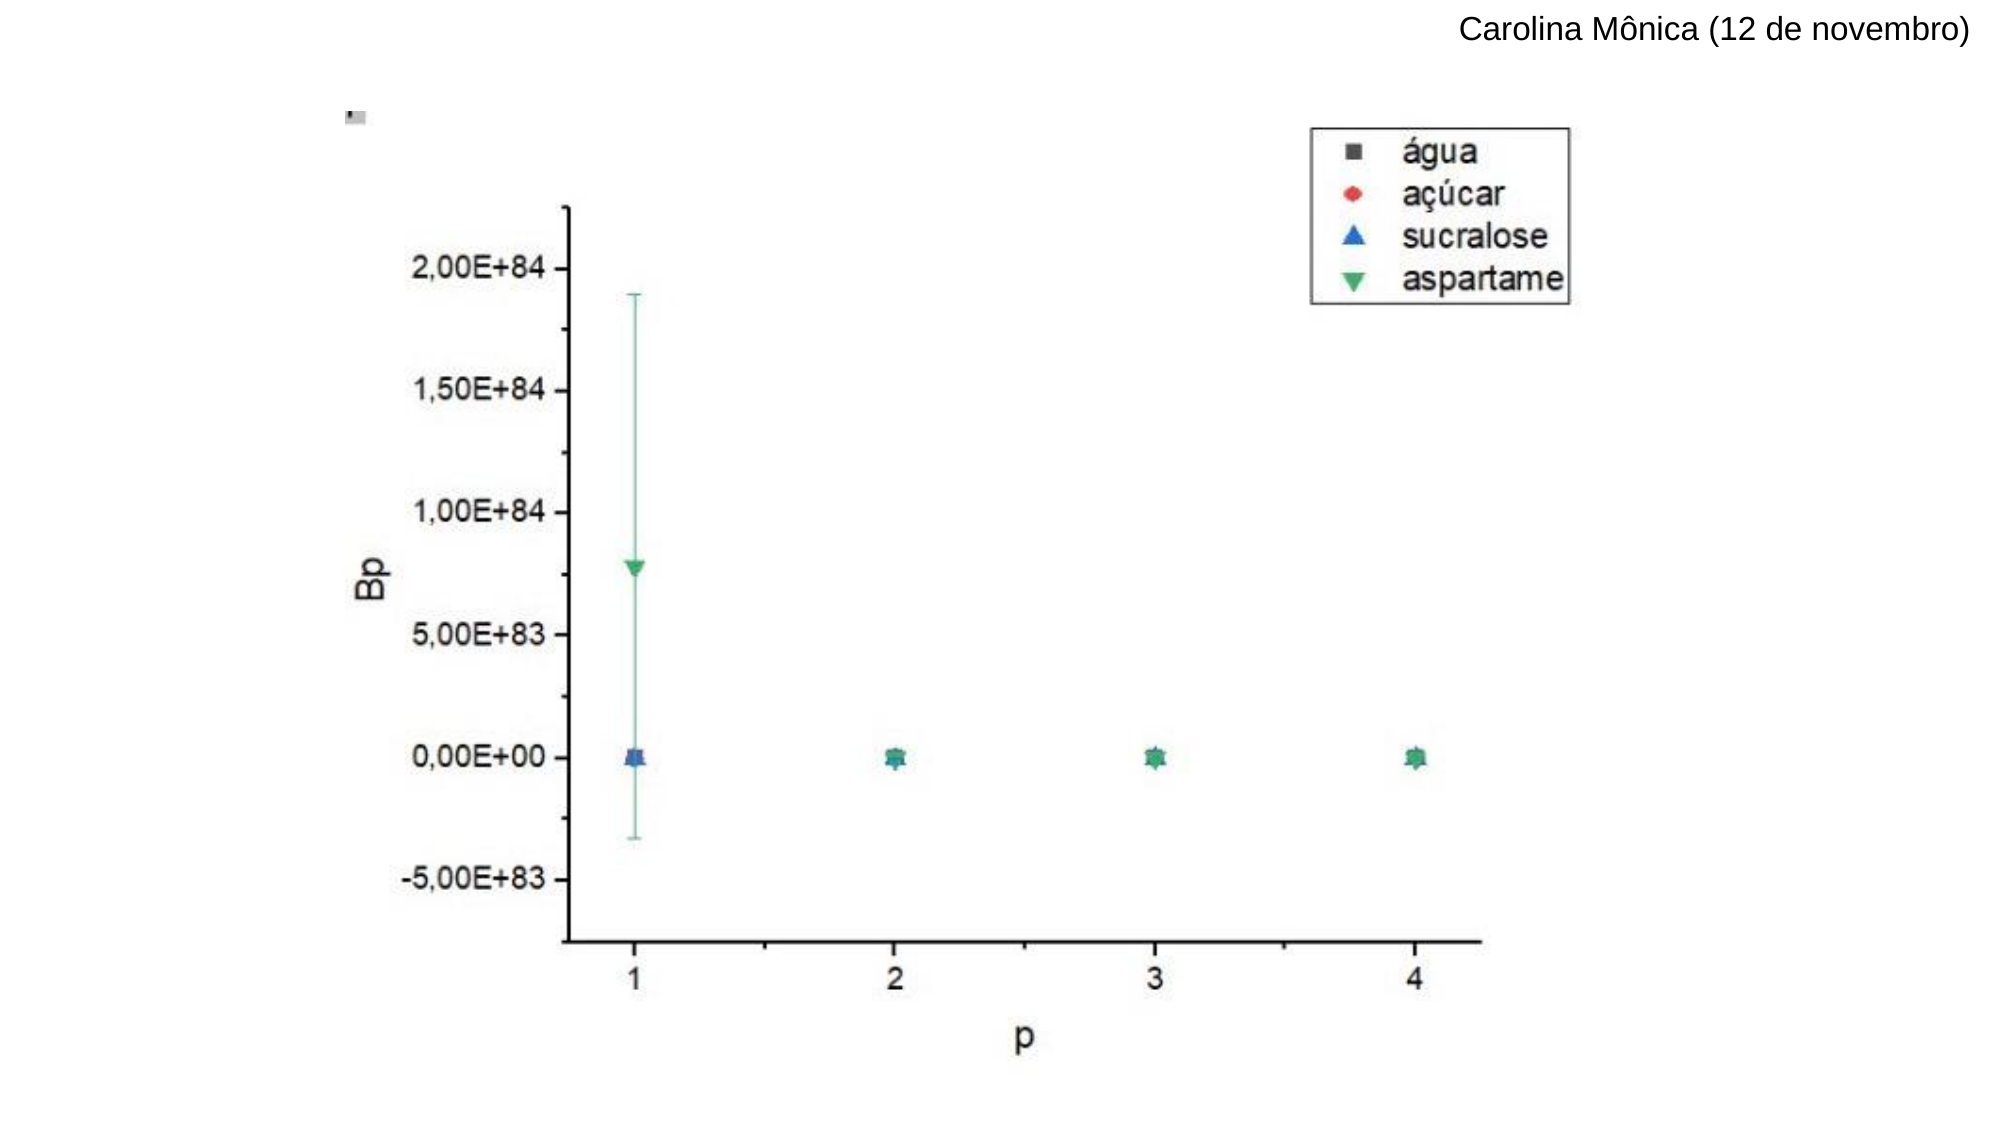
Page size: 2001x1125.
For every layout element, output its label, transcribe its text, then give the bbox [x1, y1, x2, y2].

text_box Carolina Mônica (12 de novembro) [1444, 0, 2000, 55]
picture [344, 111, 1651, 1105]
